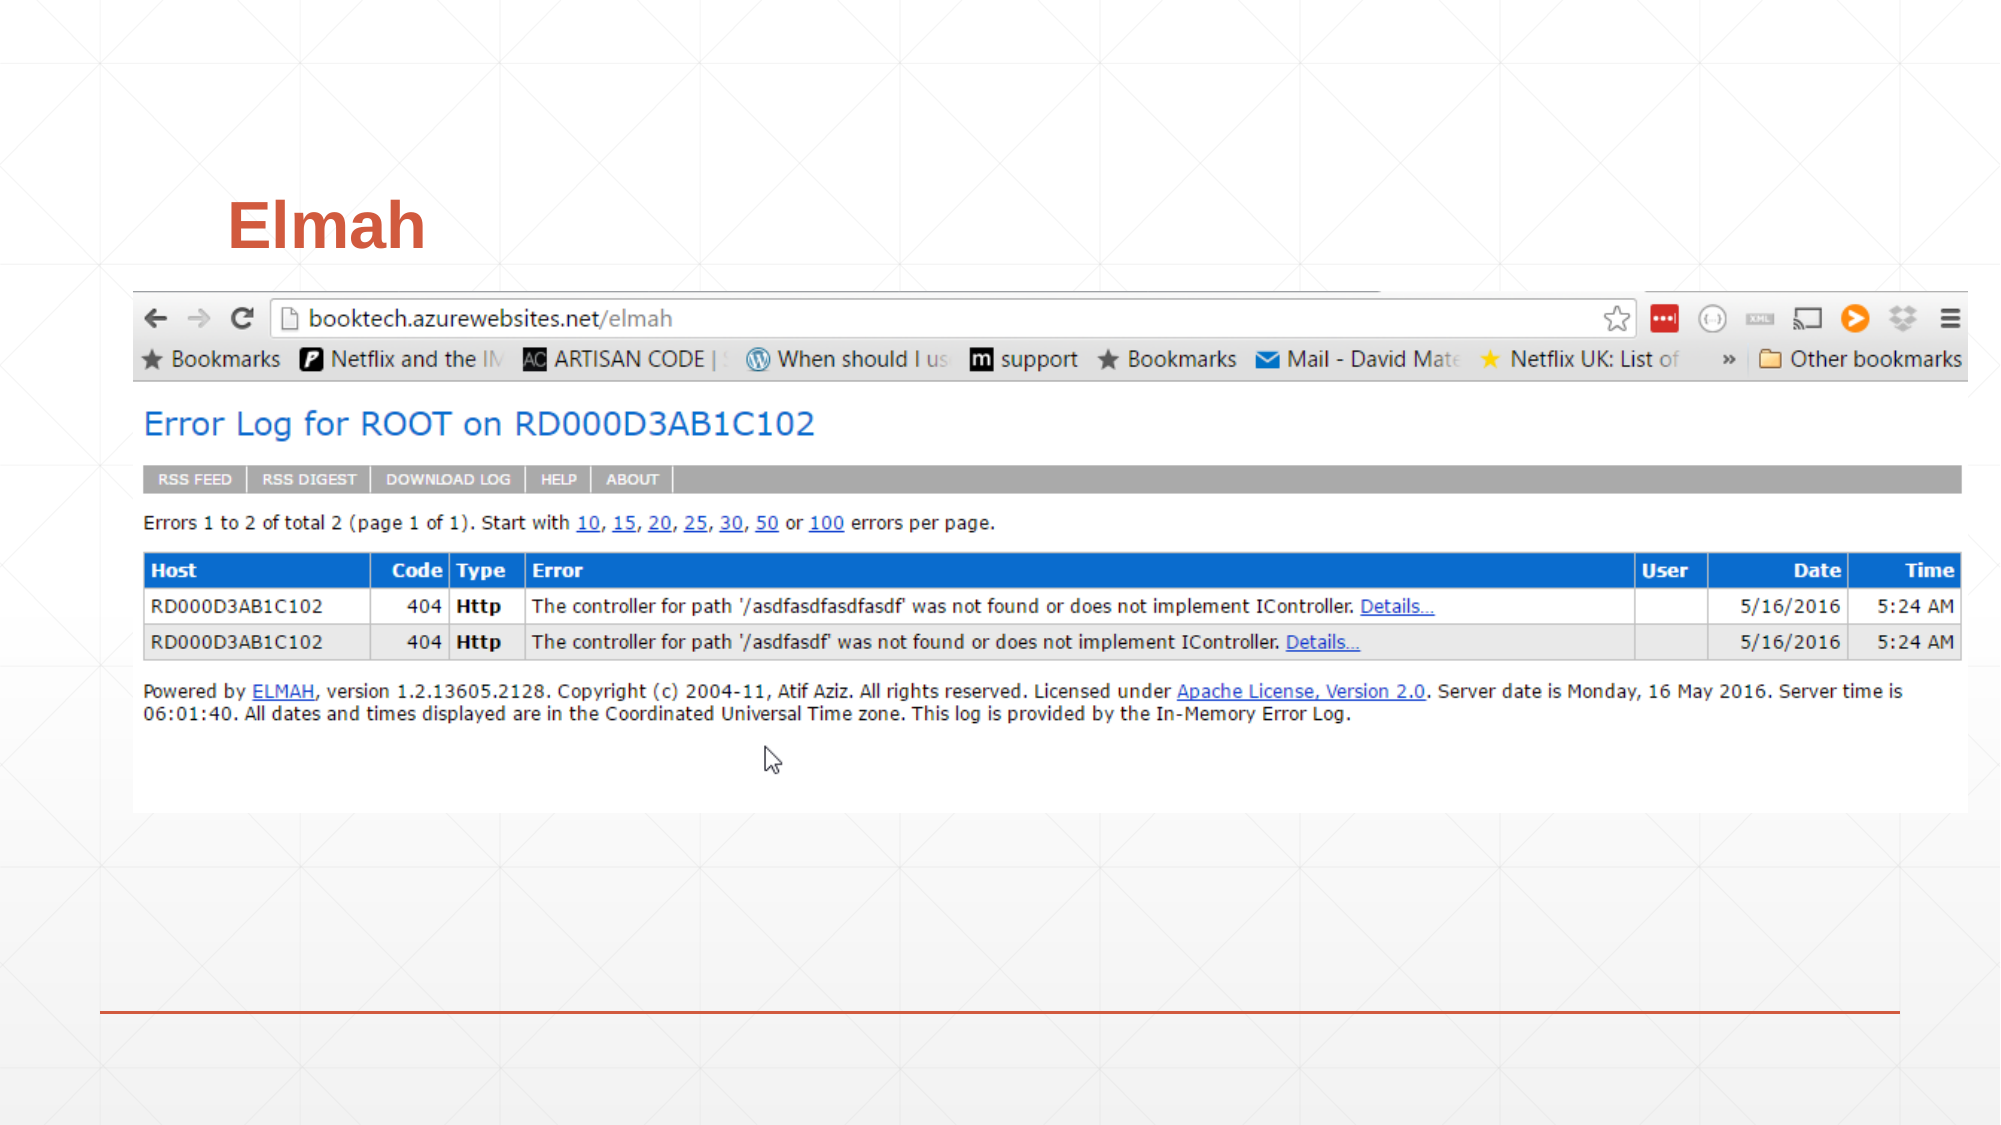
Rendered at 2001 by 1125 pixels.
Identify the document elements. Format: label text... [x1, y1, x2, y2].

picture [133, 291, 1968, 813]
title Elmah [212, 82, 1788, 271]
